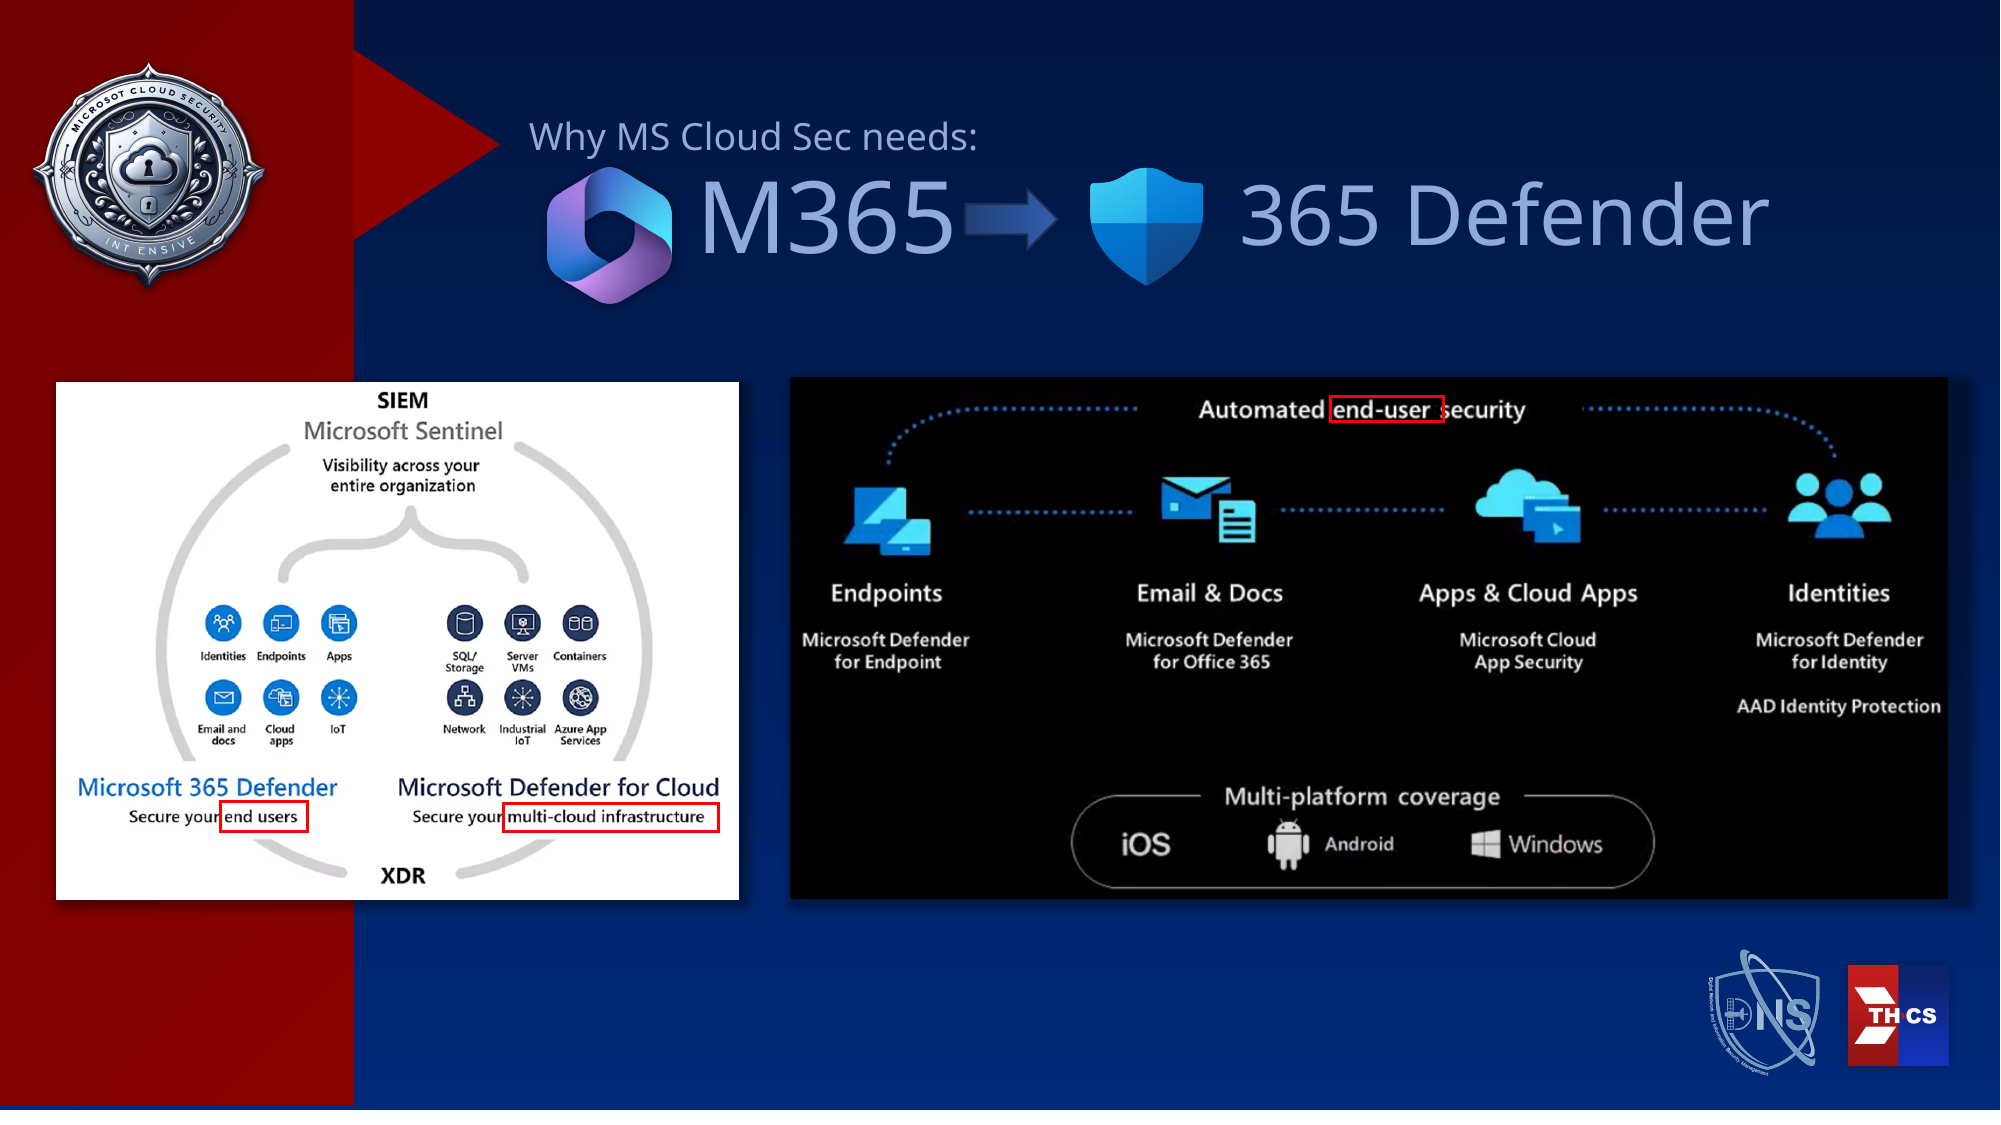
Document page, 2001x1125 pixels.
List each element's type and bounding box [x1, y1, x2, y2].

picture [1078, 158, 1215, 295]
text_box [0, 0, 2000, 1110]
picture [56, 382, 739, 901]
picture [547, 167, 672, 304]
picture [20, 46, 276, 301]
picture [790, 377, 1949, 899]
picture [1690, 942, 1837, 1089]
